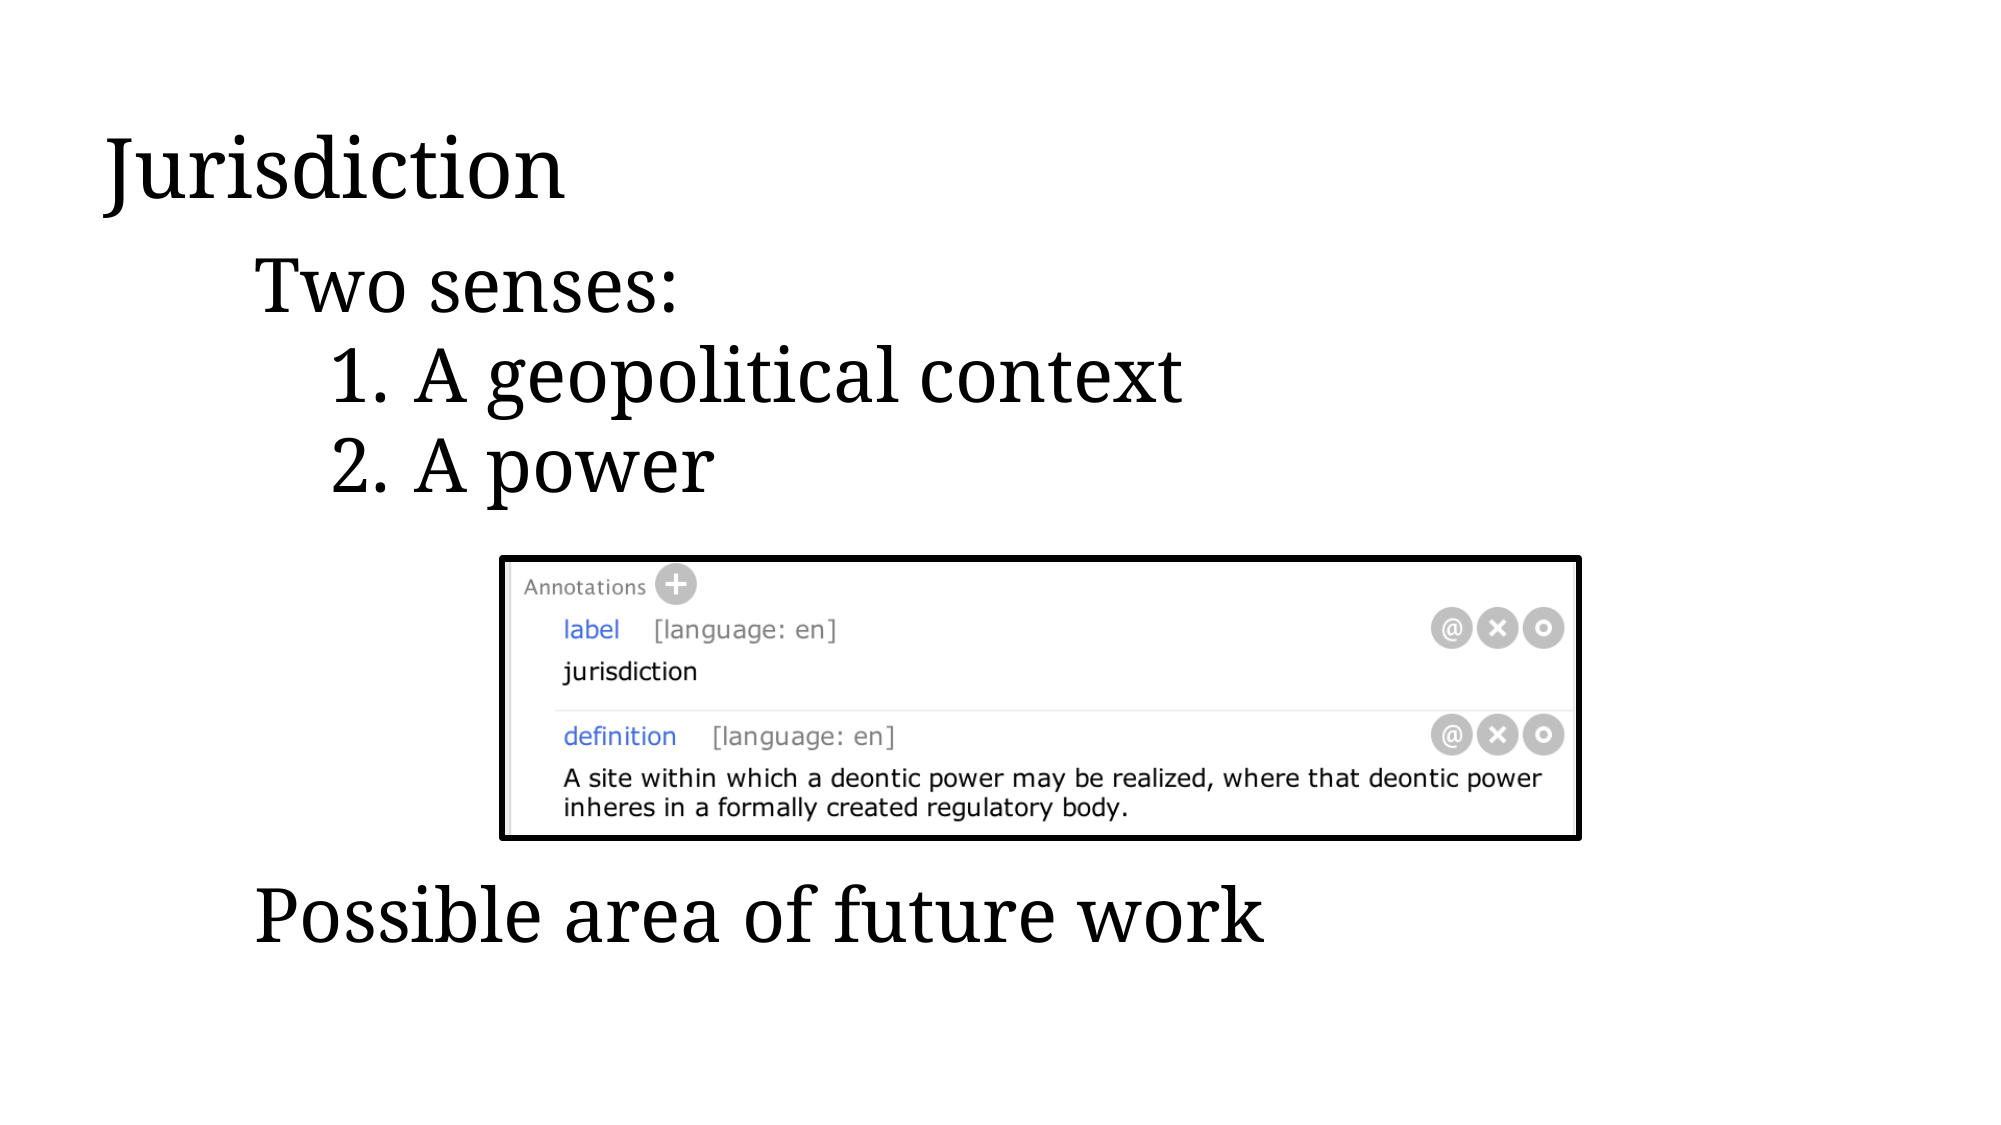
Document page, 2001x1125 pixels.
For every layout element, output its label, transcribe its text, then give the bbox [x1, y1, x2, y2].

text_box Jurisdiction [89, 108, 1863, 223]
picture [505, 561, 1577, 835]
text_box Two senses: A geopolitical context A power Possible area of future work [239, 230, 2000, 1056]
